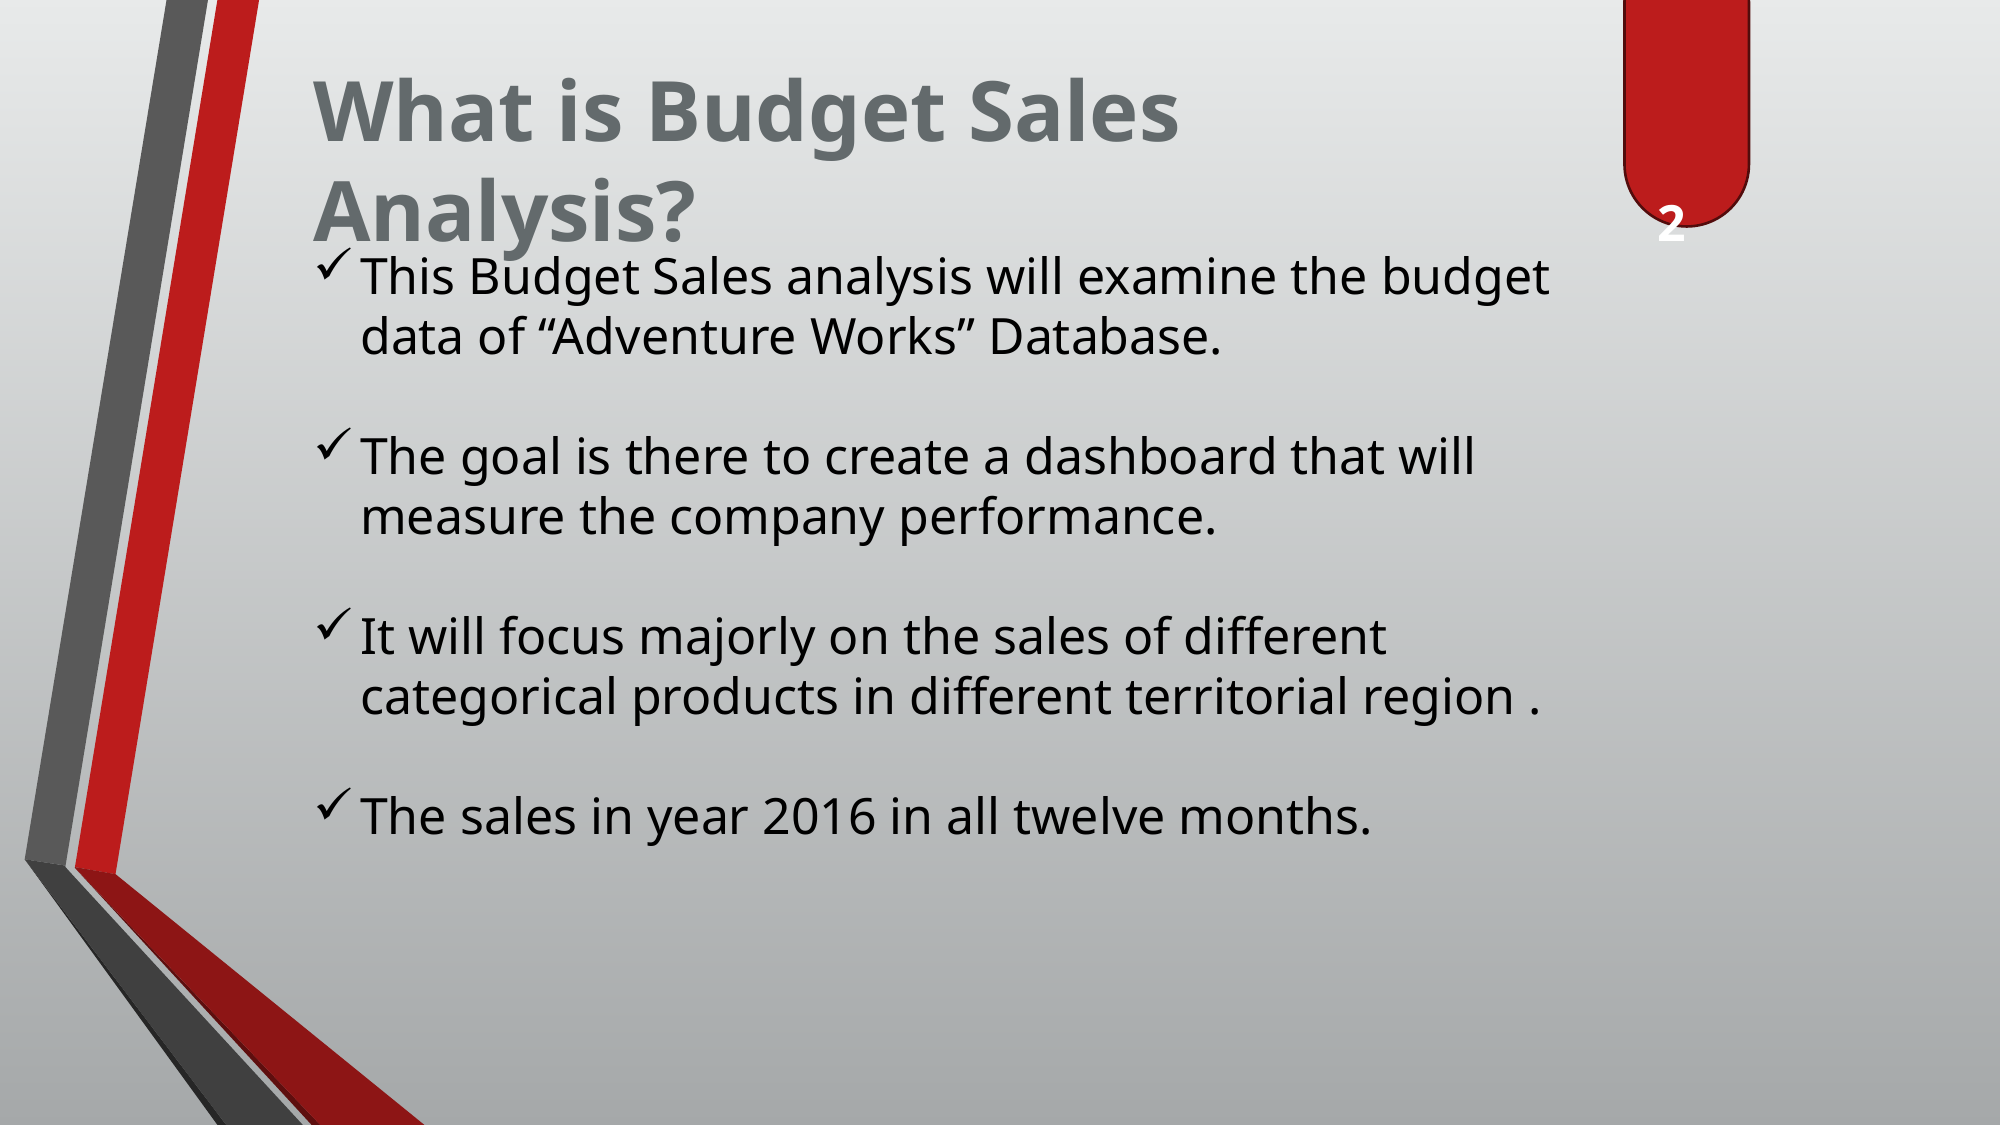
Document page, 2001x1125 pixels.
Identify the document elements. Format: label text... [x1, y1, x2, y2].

text_box What is Budget Sales Analysis? [298, 50, 1476, 236]
text_box 2 [1642, 139, 1730, 260]
text_box This Budget Sales analysis will examine the budget data of “Adventure Works” Database. The goal is there to create a dashboard that will measure the company performance. It will focus majorly on the sales of different categorical products in different territorial region . The sales in year 2016 in all twelve months. [298, 236, 1670, 852]
text_box [1623, 0, 1751, 211]
